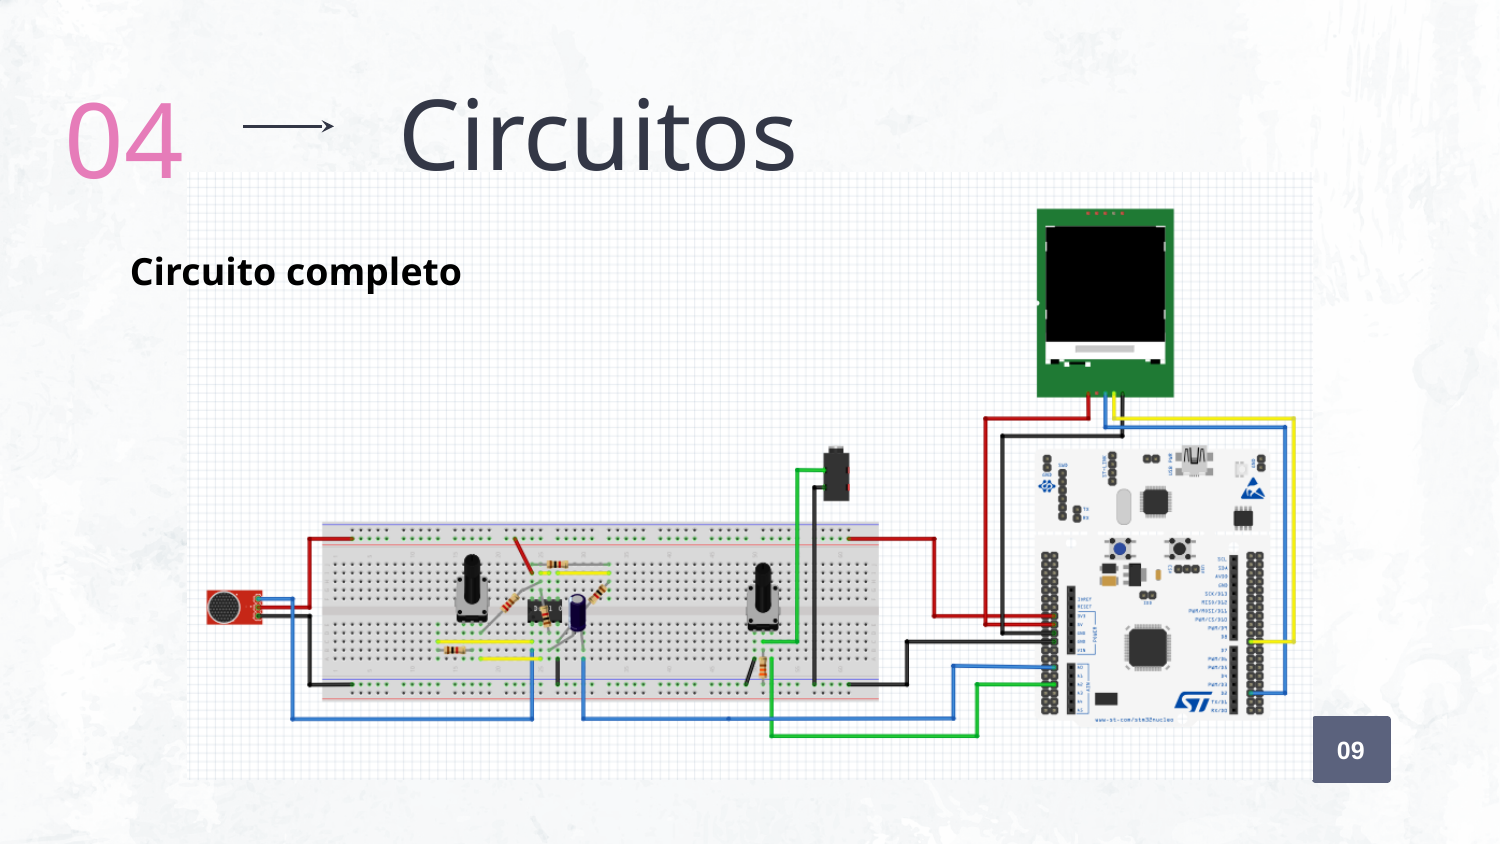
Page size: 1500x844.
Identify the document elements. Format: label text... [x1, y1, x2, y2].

text_box 09 [1316, 719, 1388, 780]
title 04 [49, 40, 384, 216]
picture [0, 0, 1500, 844]
text_box Circuito completo [114, 240, 182, 301]
title Circuitos [384, 40, 968, 171]
